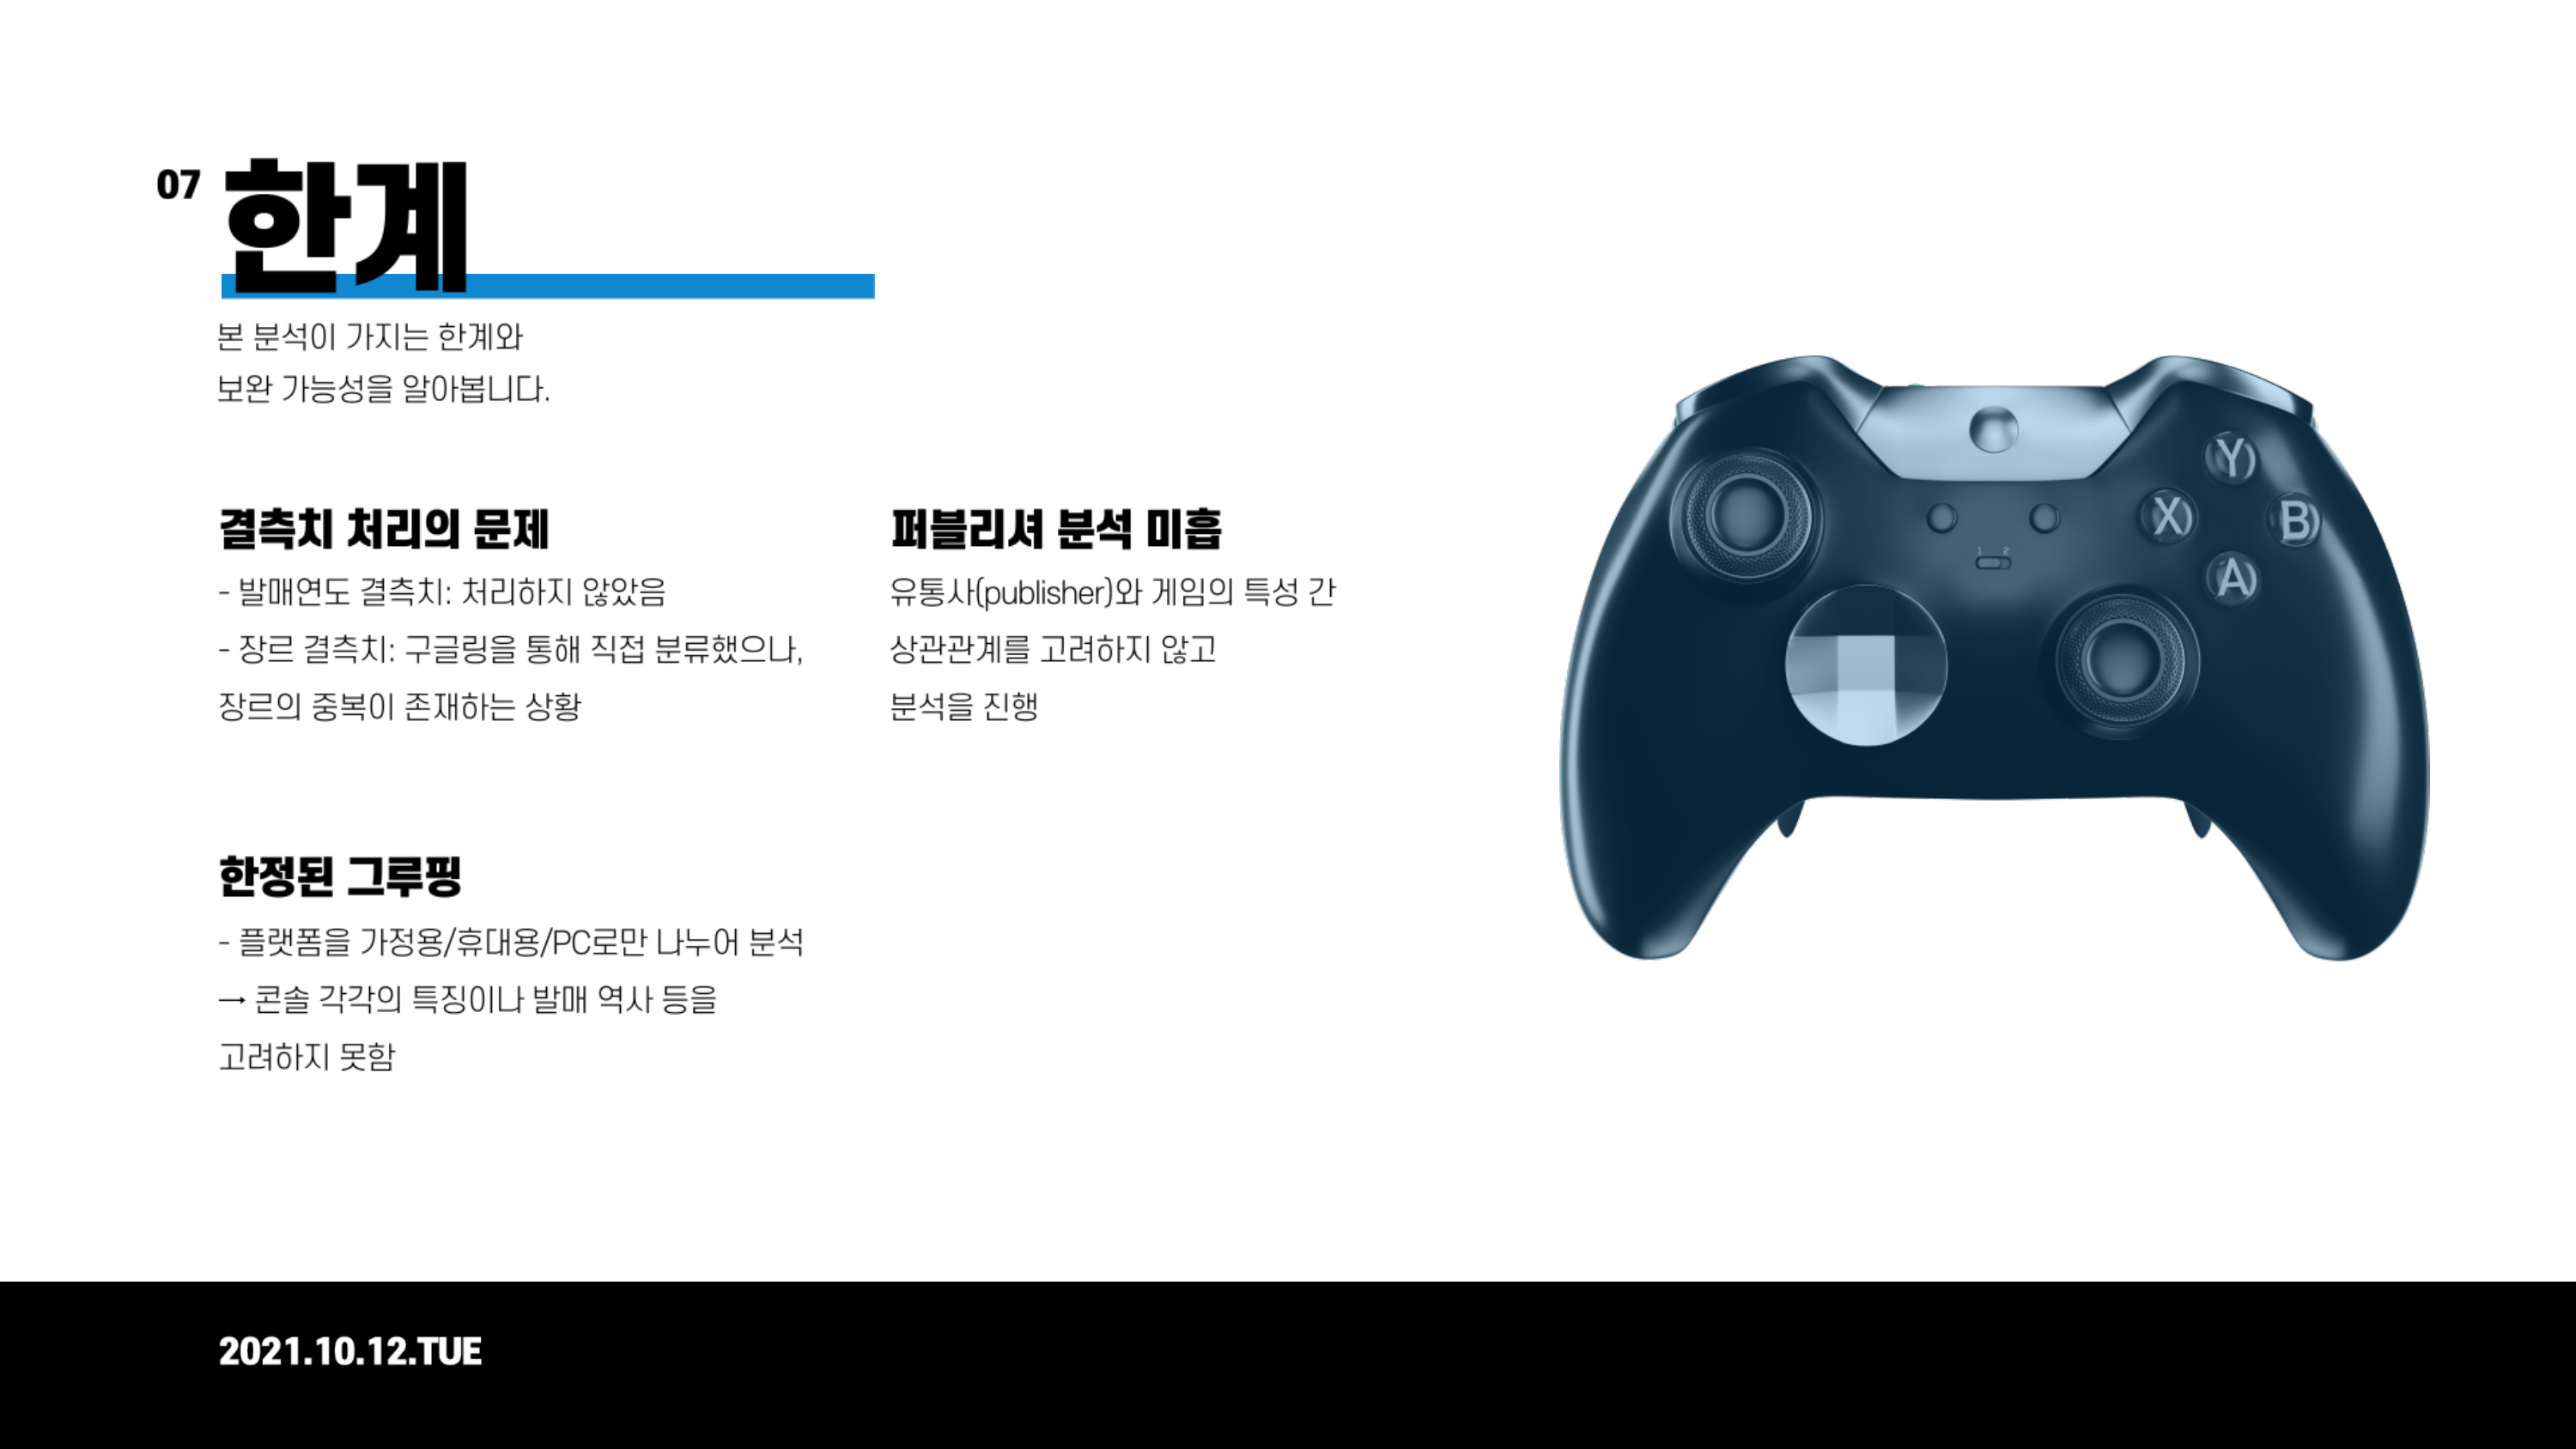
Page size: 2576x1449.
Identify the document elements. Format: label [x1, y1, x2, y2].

picture [212, 840, 821, 1100]
text_box [1559, 355, 2430, 961]
text_box [545, 274, 875, 300]
picture [151, 109, 570, 431]
picture [884, 493, 1352, 751]
picture [213, 1320, 499, 1397]
text_box [0, 1282, 2576, 1449]
picture [212, 493, 822, 751]
